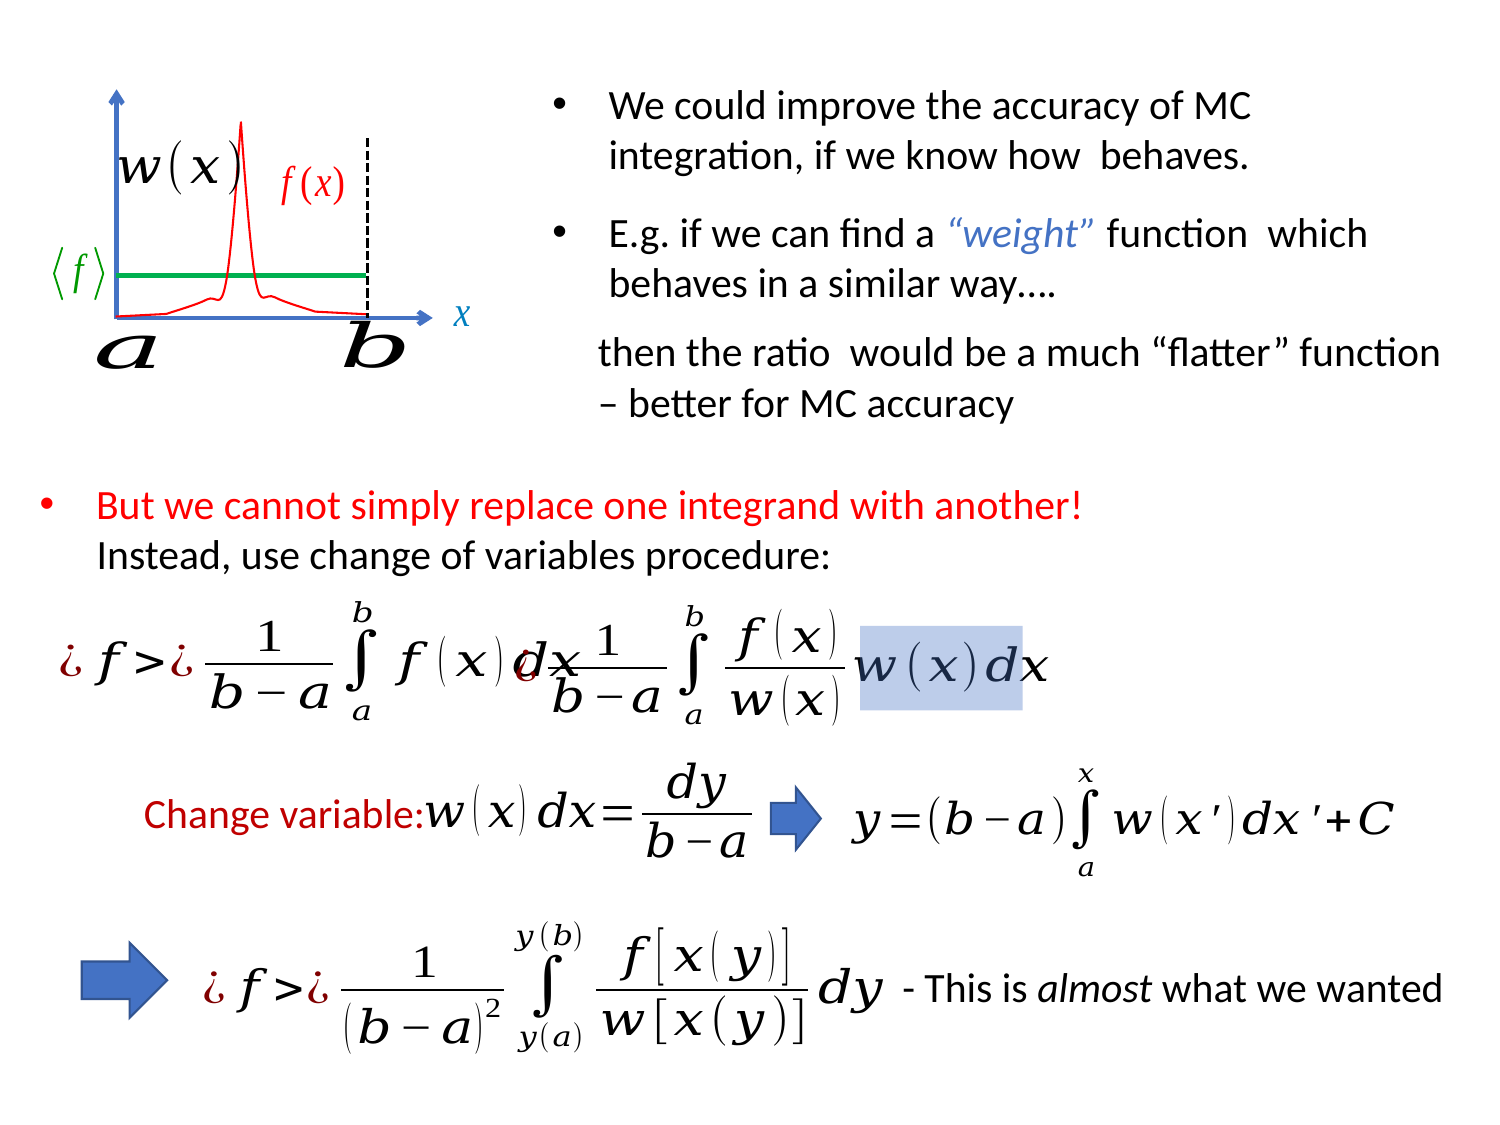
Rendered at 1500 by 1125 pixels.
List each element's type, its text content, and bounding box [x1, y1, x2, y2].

text_box [859, 625, 1024, 711]
text_box - This is almost what we wanted [887, 953, 1500, 1018]
text_box But we cannot simply replace one integrand with another! Instead, use change of variables procedure: [24, 470, 1396, 586]
text_box [769, 784, 823, 853]
text_box [80, 940, 169, 1021]
text_box Change variable: [129, 779, 452, 845]
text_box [49, 89, 473, 332]
